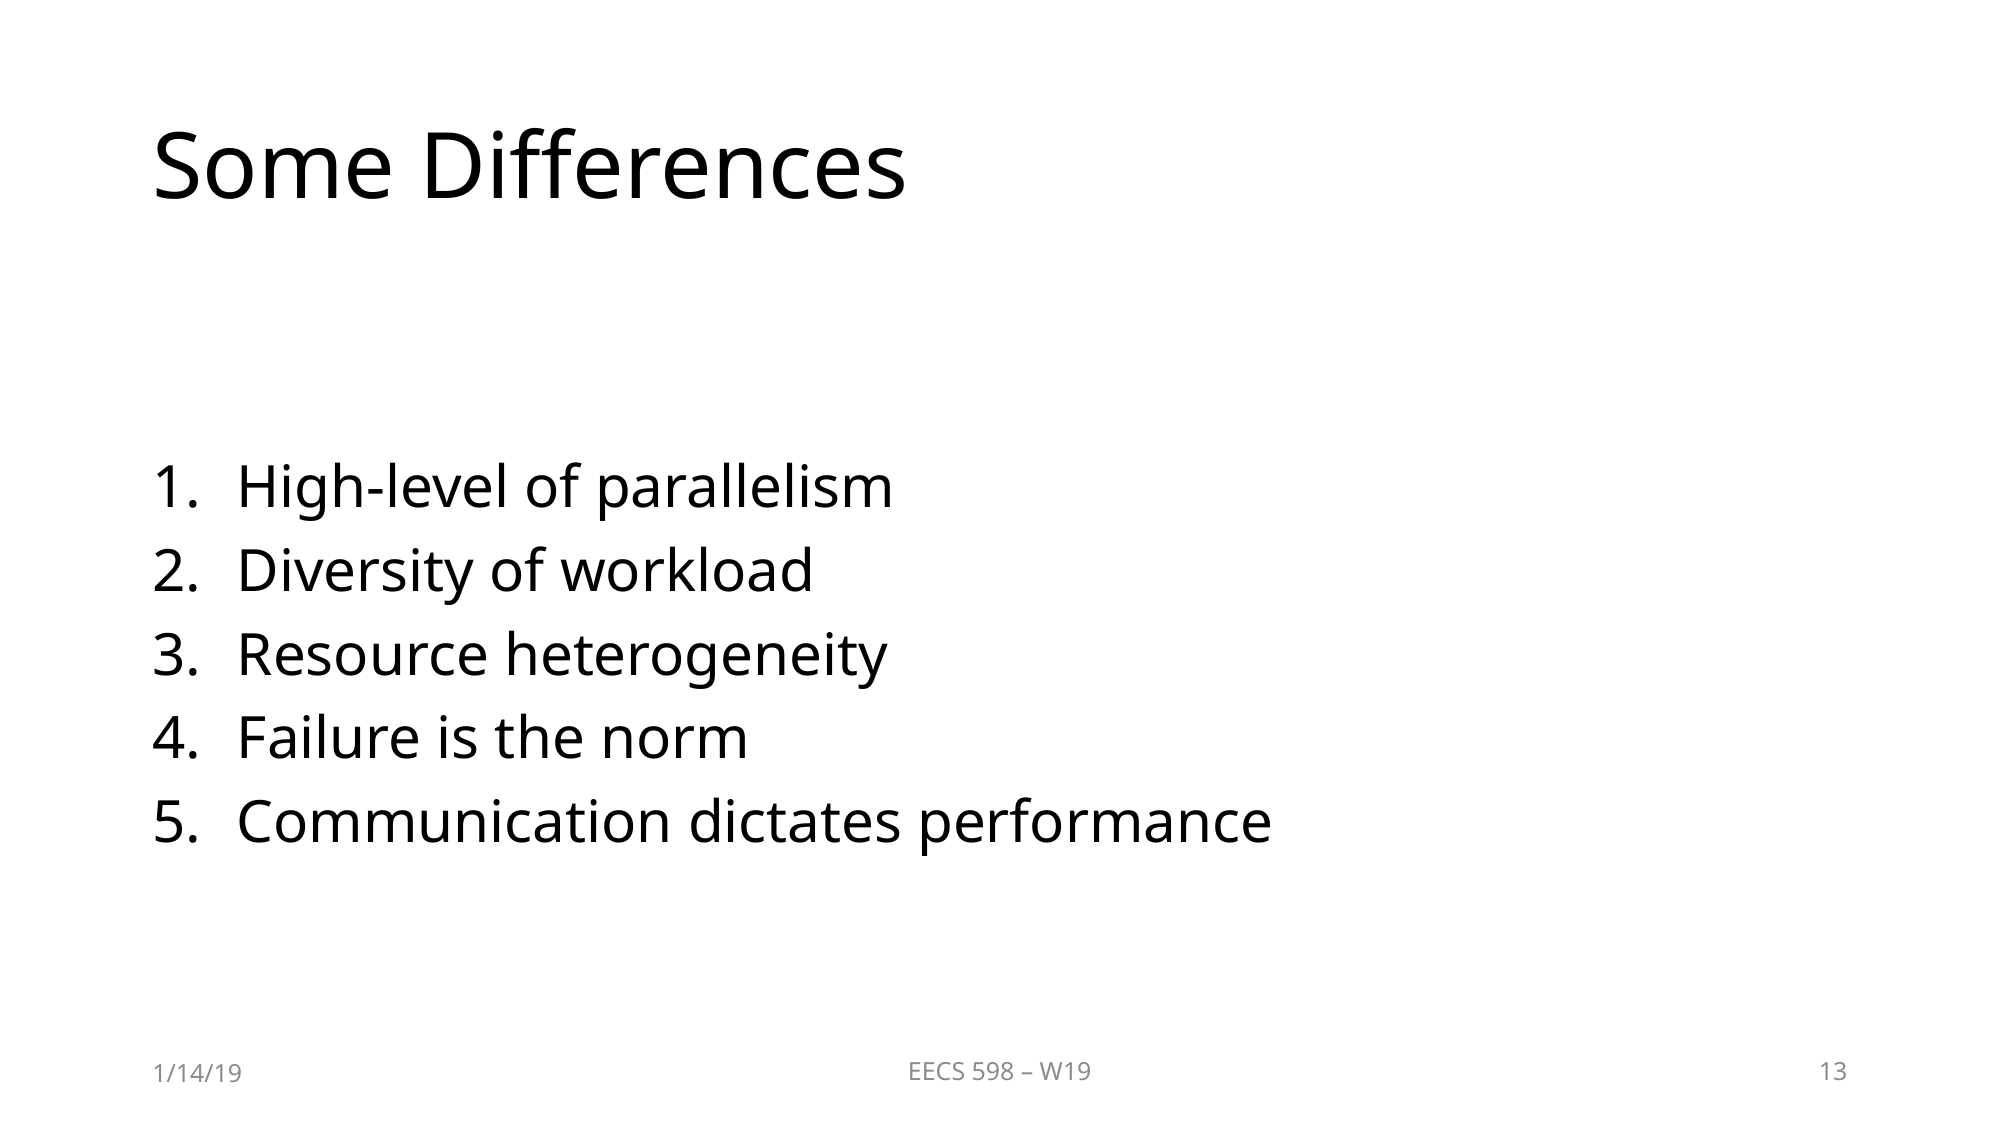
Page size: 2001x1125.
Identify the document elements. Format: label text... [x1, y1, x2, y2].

title Some Differences [137, 59, 1863, 278]
list High-level of parallelism Diversity of workload Resource heterogeneity Failure is the norm Communication dictates performance [137, 299, 1863, 1014]
slide_number 13 [1412, 1042, 1863, 1103]
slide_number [137, 1042, 588, 1103]
footer EECS 598 – W19 [662, 1042, 1338, 1103]
